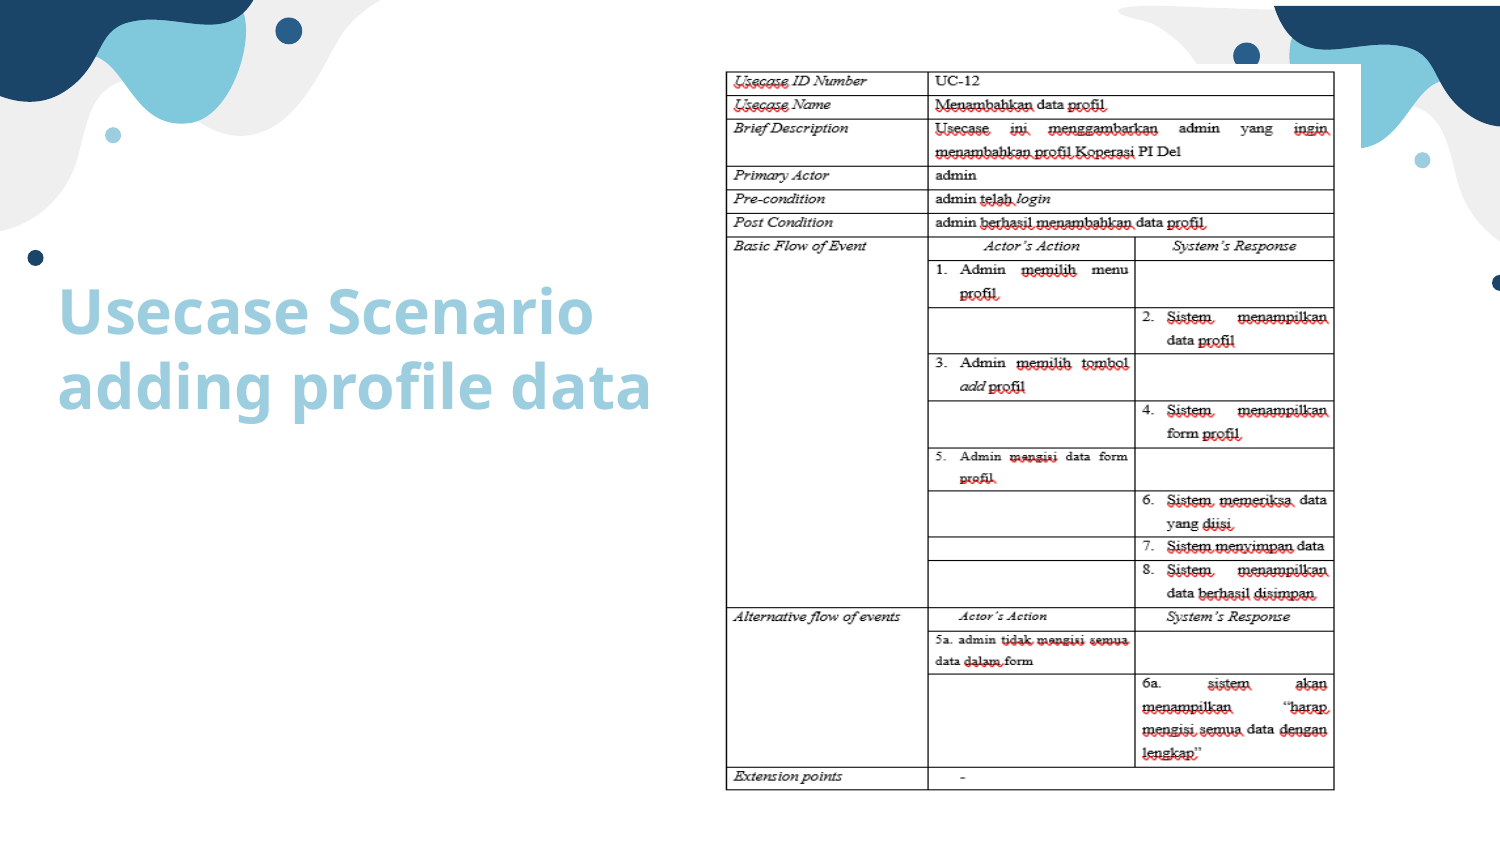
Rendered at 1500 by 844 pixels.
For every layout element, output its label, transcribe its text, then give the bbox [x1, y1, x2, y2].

title Usecase Scenario adding profile data [42, 256, 700, 342]
picture [705, 64, 1361, 800]
